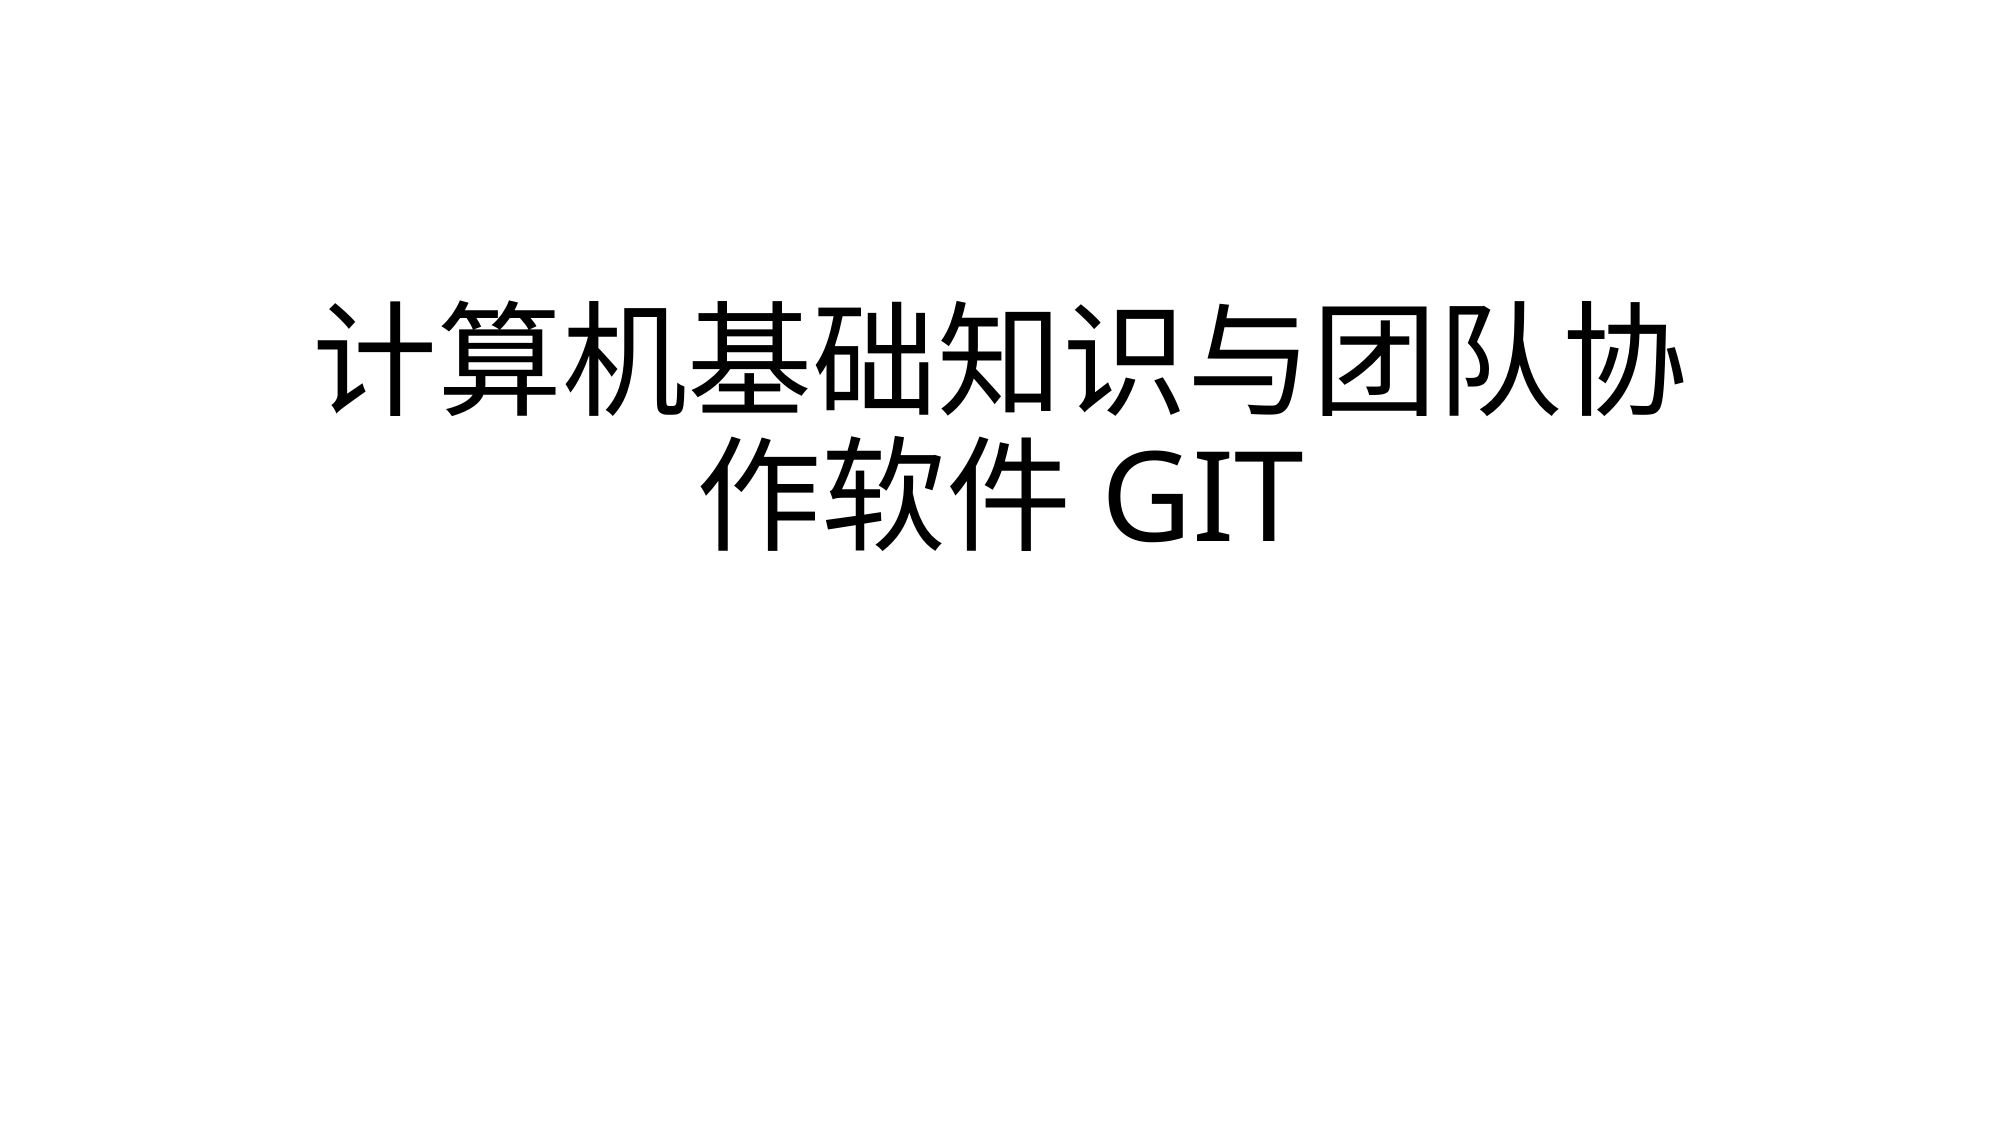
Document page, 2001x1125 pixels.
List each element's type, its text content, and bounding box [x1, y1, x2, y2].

title 计算机基础知识与团队协作软件GIT [249, 184, 1750, 576]
